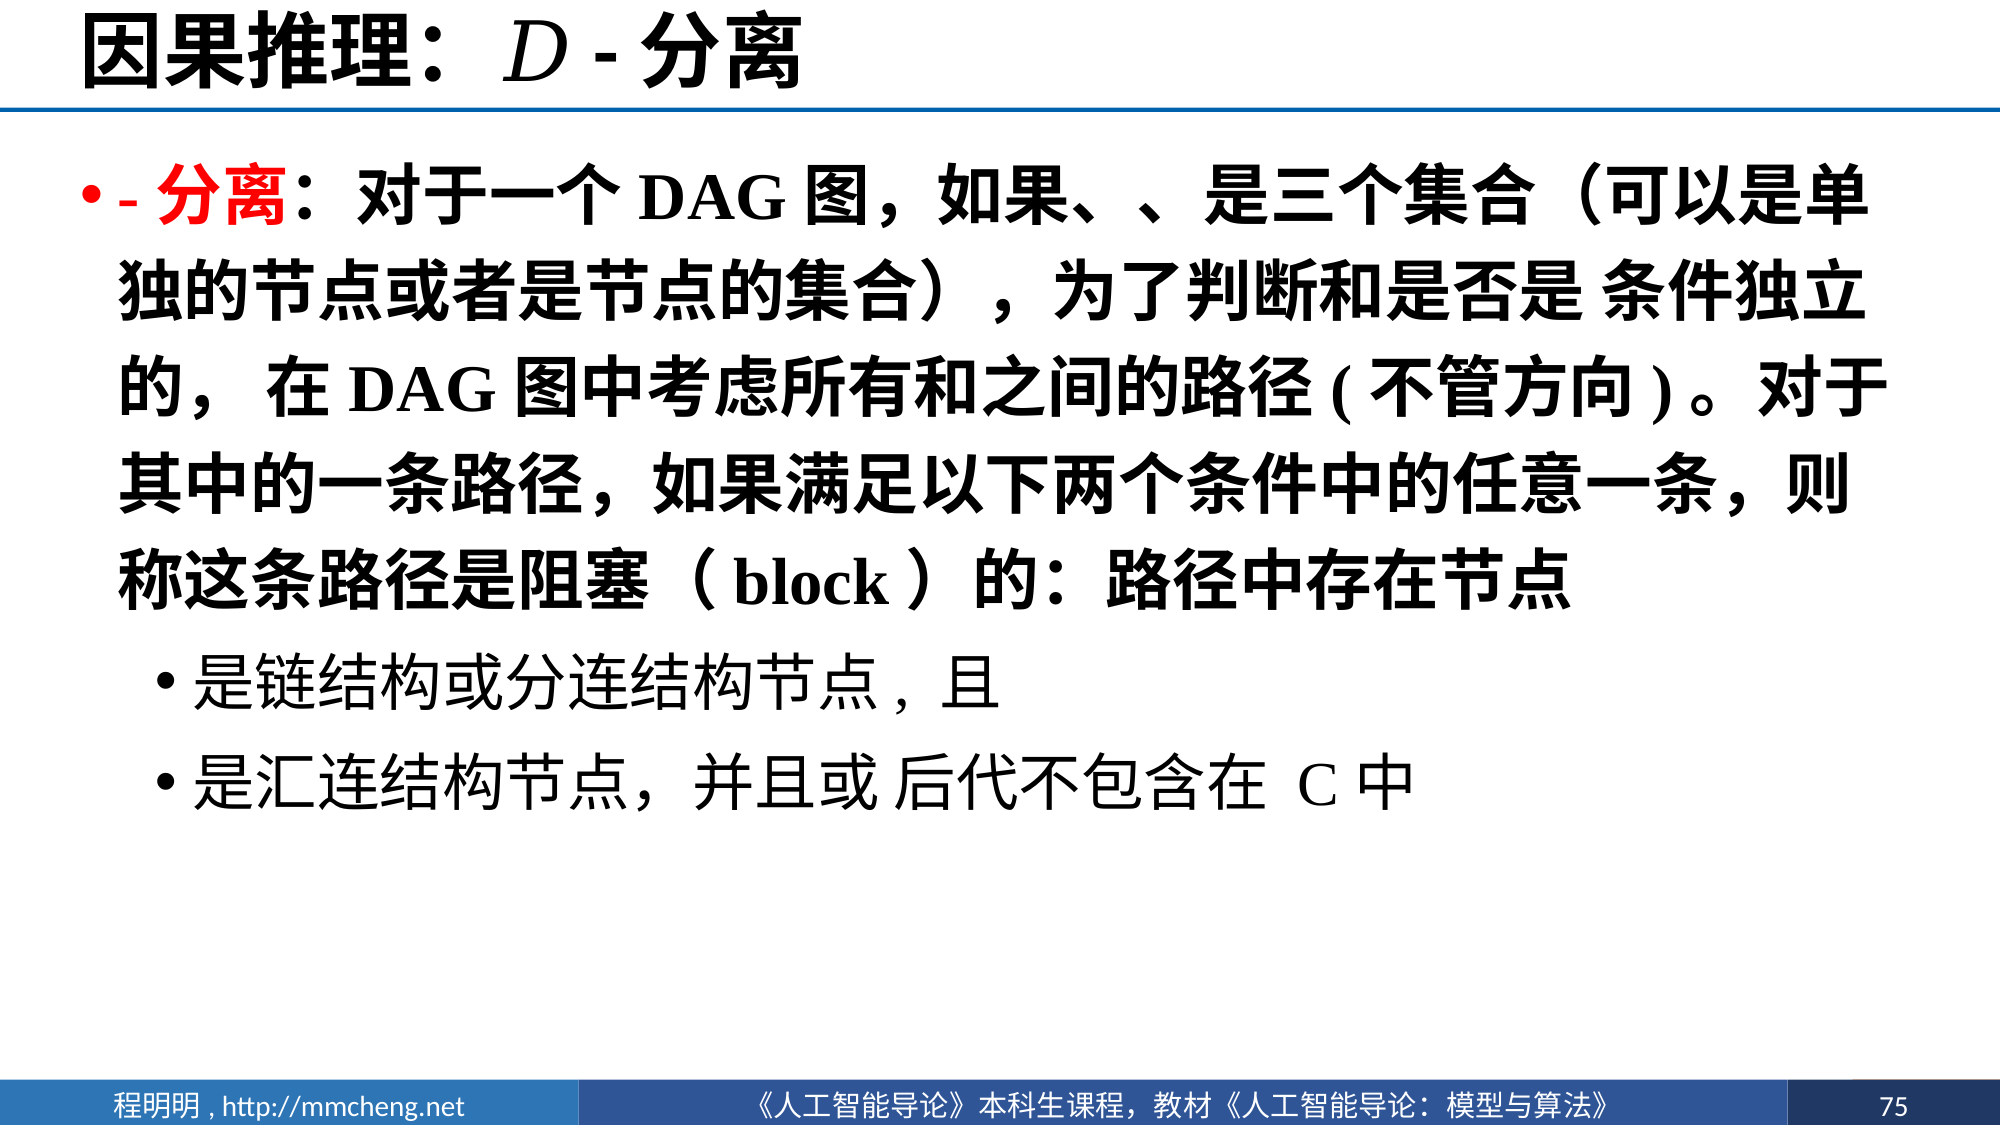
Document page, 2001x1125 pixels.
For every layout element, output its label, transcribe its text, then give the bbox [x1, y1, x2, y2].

title 因果推理：𝐷-分离 [64, 0, 2000, 110]
